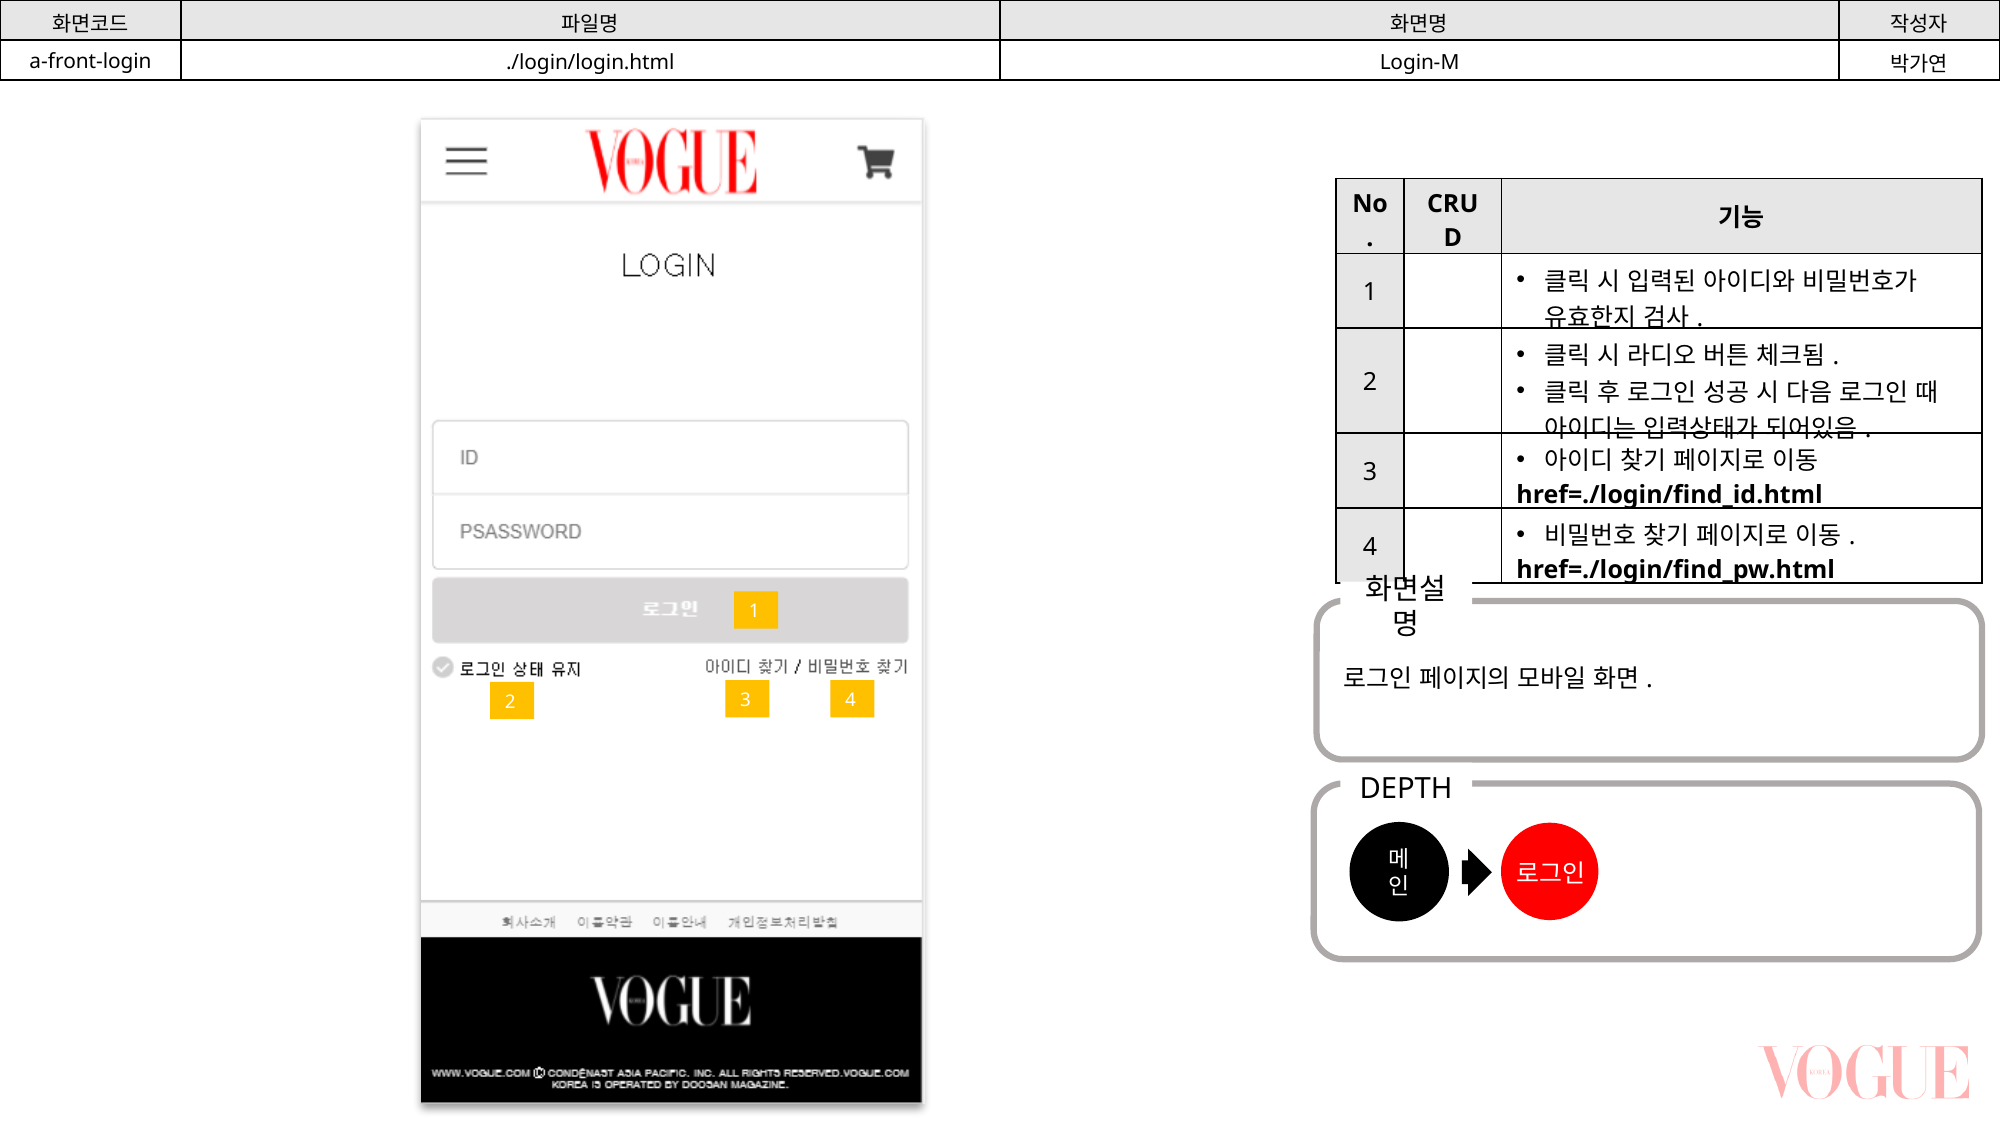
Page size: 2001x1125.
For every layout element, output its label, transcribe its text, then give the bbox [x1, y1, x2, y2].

table_cell 비밀번호 찾기 페이지로 이동. href=./login/find_pw.html [1502, 509, 1981, 582]
table_cell [1405, 509, 1501, 582]
text_box 화면설명 [1339, 580, 1473, 630]
table_cell [1405, 254, 1501, 327]
table_header 화면명 [1001, 1, 1838, 39]
table_cell 클릭 시 라디오 버튼 체크됨. 클릭 후 로그인 성공 시 다음 로그인 때 아이디는 입력상태가 되어있음. [1502, 329, 1981, 432]
text_box 로그인 페이지의 모바일 화면. [1328, 655, 1950, 701]
table_header 기능 [1502, 179, 1981, 253]
table_cell 박가연 [1840, 41, 1999, 79]
table_cell 2 [1337, 329, 1403, 432]
table_cell 3 [1337, 434, 1403, 507]
table_header No. [1337, 179, 1403, 253]
table_cell [1405, 434, 1501, 507]
picture [421, 117, 925, 1104]
table_cell [1405, 329, 1501, 432]
table_header CRUD [1405, 179, 1501, 253]
text_box [1315, 599, 1984, 761]
picture [1755, 1043, 1971, 1100]
table_header 파일명 [182, 1, 999, 39]
table_cell 클릭 시 입력된 아이디와 비밀번호가 유효한지 검사. [1502, 254, 1981, 327]
table_header 작성자 [1840, 1, 1999, 39]
table_cell a-front-login [1, 41, 180, 79]
table_cell 1 [1337, 254, 1403, 327]
table_header 화면코드 [1, 1, 180, 39]
table_cell ./login/login.html [182, 41, 999, 79]
table_cell 아이디 찾기 페이지로 이동 href=./login/find_id.html [1502, 434, 1981, 507]
table_cell Login-M [1001, 41, 1838, 79]
table_cell 4 [1337, 509, 1403, 582]
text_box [1313, 762, 1980, 960]
